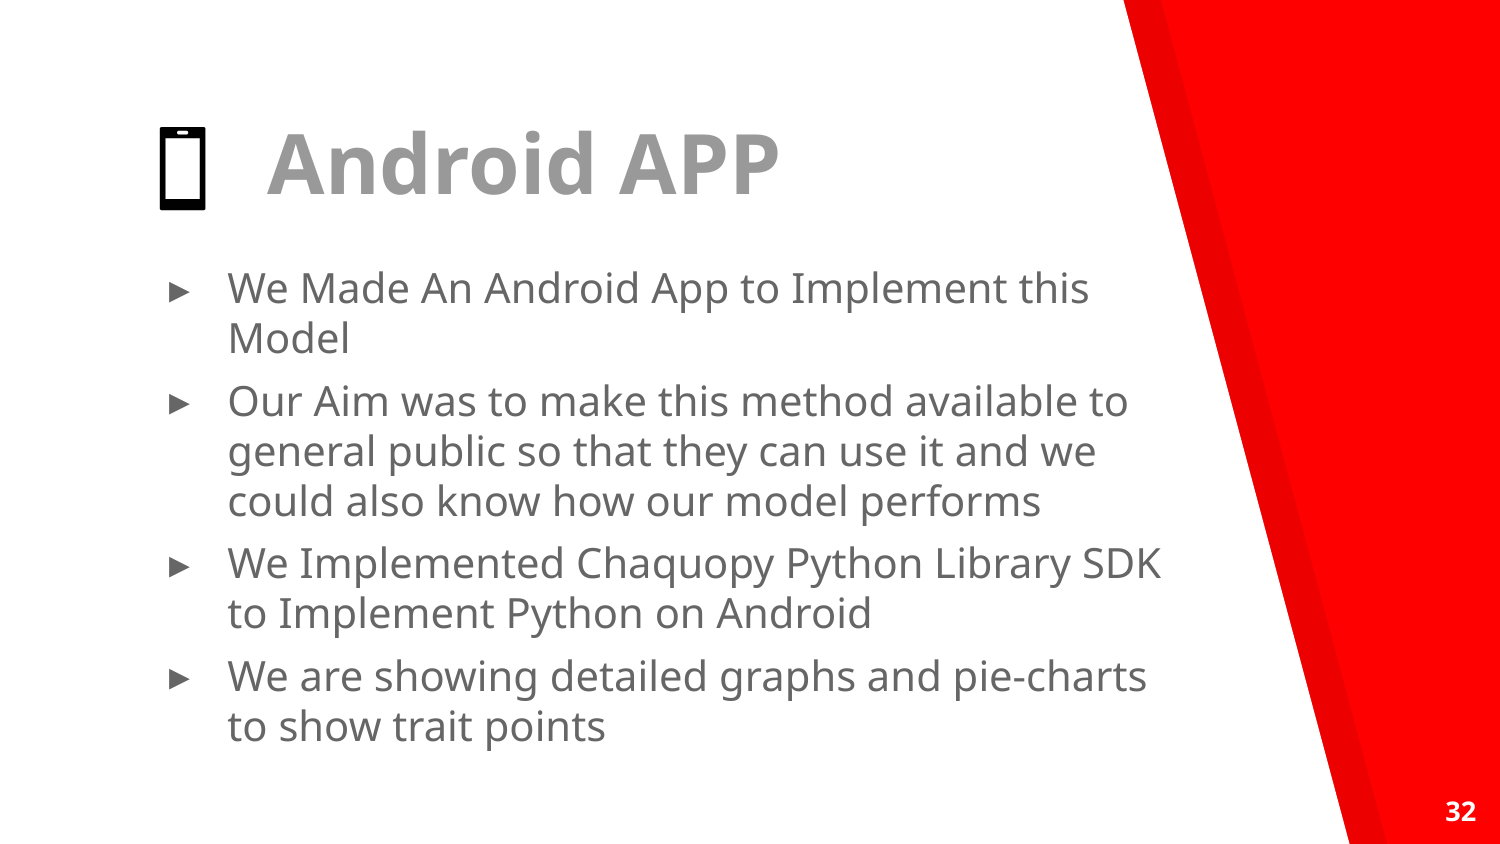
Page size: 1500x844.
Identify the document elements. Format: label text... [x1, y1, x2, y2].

picture [137, 123, 228, 215]
title Android APP [252, 114, 1126, 227]
slide_number 32 [1401, 779, 1492, 844]
list We Made An Android App to Implement this Model Our Aim was to make this method available to general public so that they can use it and we could also know how our model performs We Implemented Chaquopy Python Library SDK to Implement Python on Android We are showing detailed graphs and pie-charts to show trait points [137, 246, 1210, 780]
